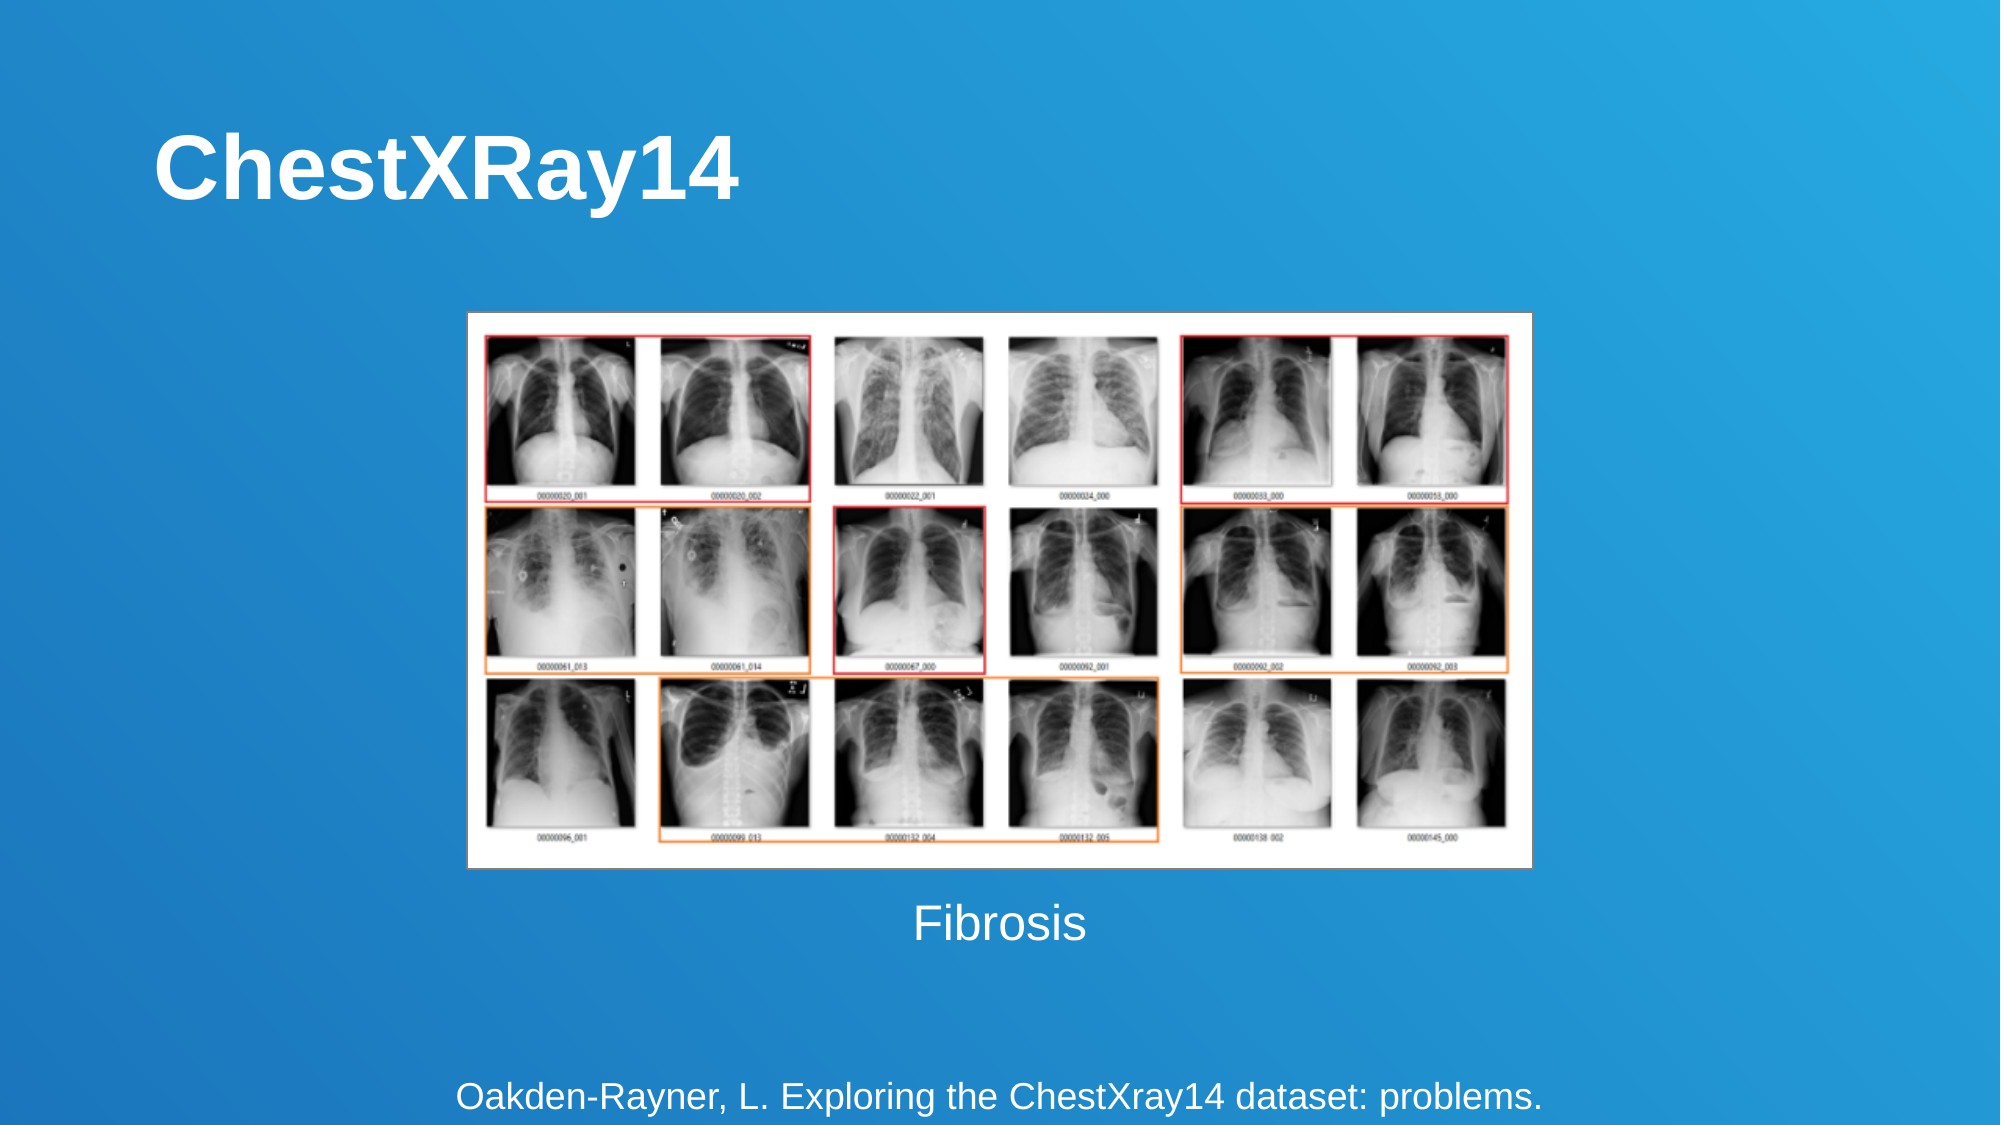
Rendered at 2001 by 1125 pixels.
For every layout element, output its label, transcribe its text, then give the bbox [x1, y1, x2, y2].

text_box Oakden-Rayner, L. Exploring the ChestXray14 dataset: problems. [440, 1064, 1559, 1125]
picture [467, 312, 1533, 868]
text_box Fibrosis [897, 883, 1103, 959]
title ChestXRay14 [138, 62, 1863, 278]
